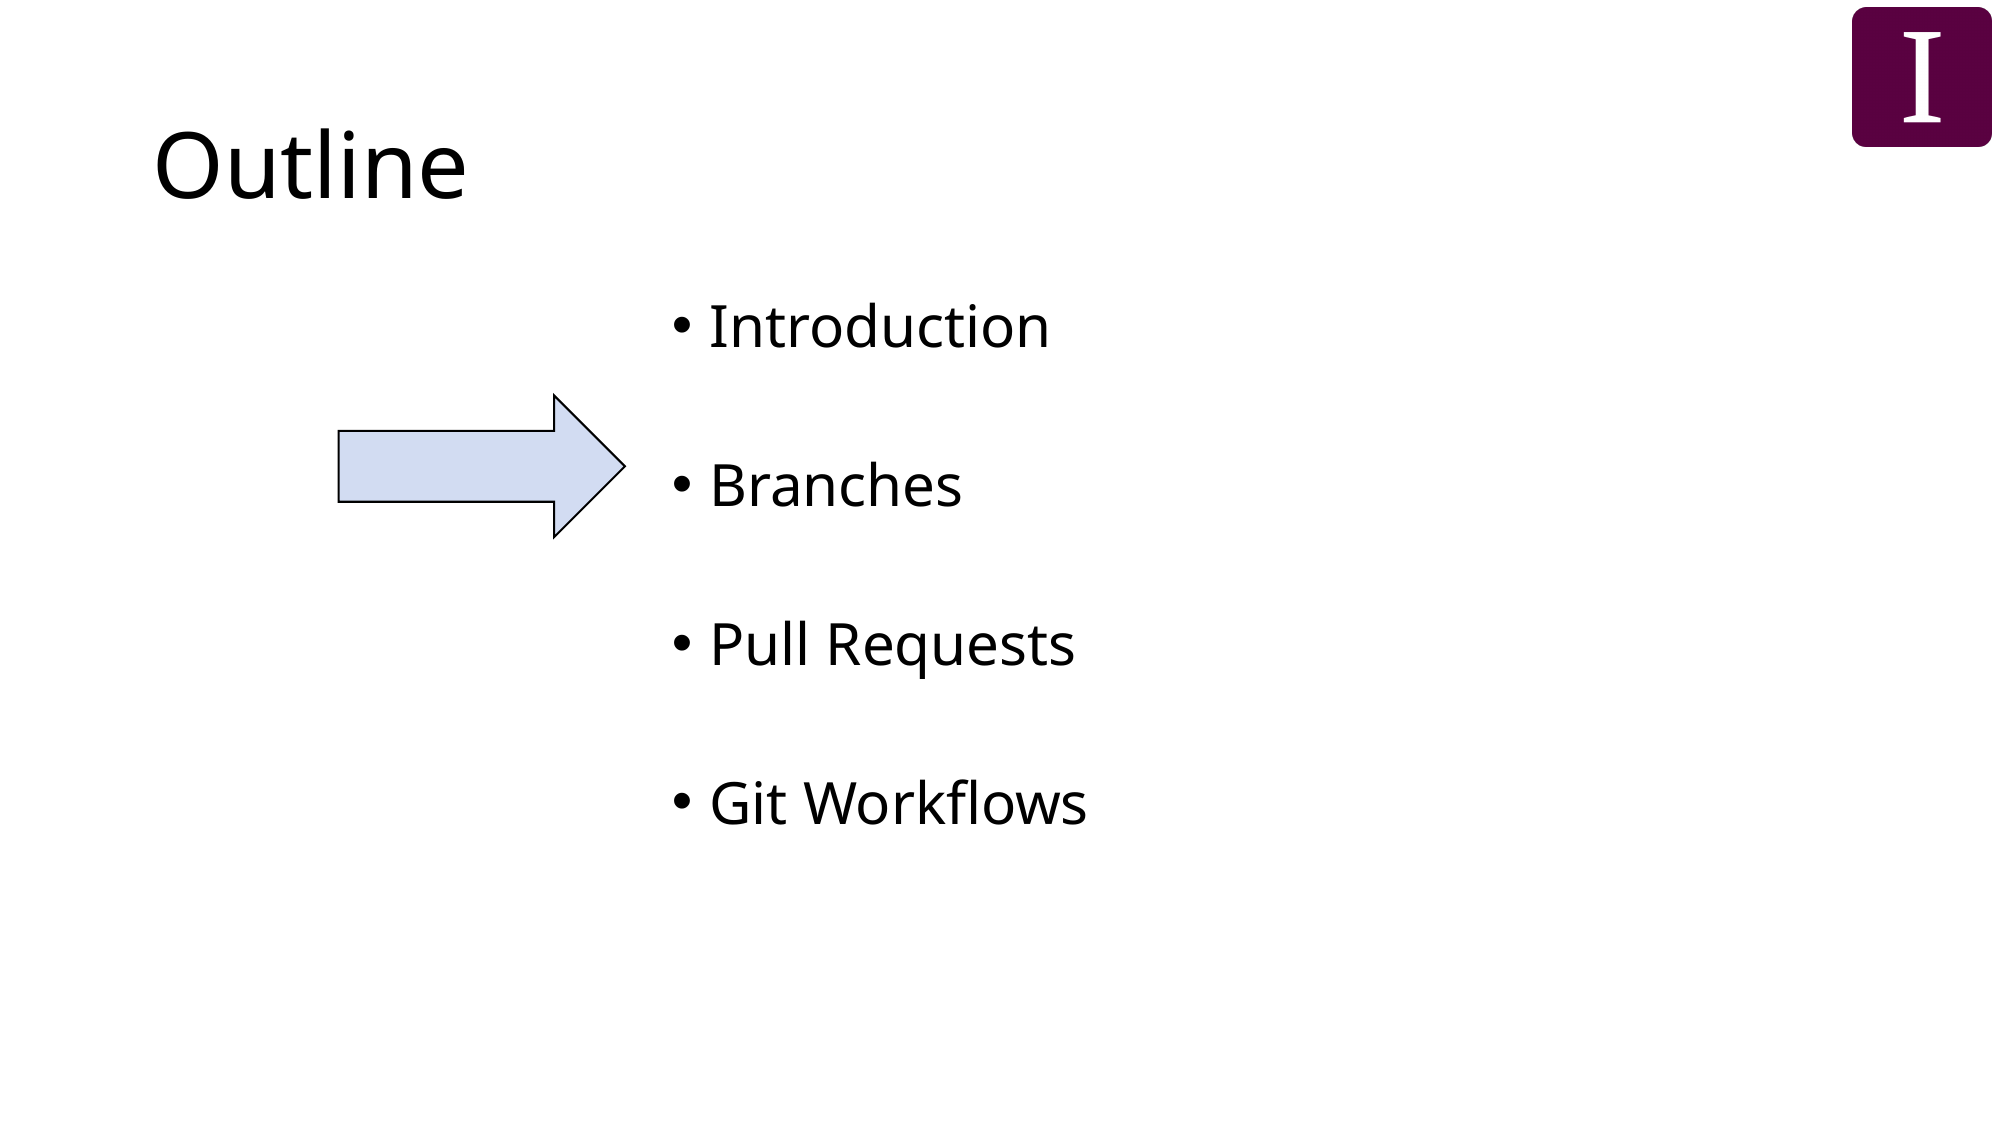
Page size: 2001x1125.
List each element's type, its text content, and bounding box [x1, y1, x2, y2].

title Outline [137, 59, 1863, 278]
picture [1852, 7, 1992, 147]
text_box [337, 391, 628, 542]
list Introduction Branches Pull Requests Git Workflows [656, 212, 1895, 1005]
